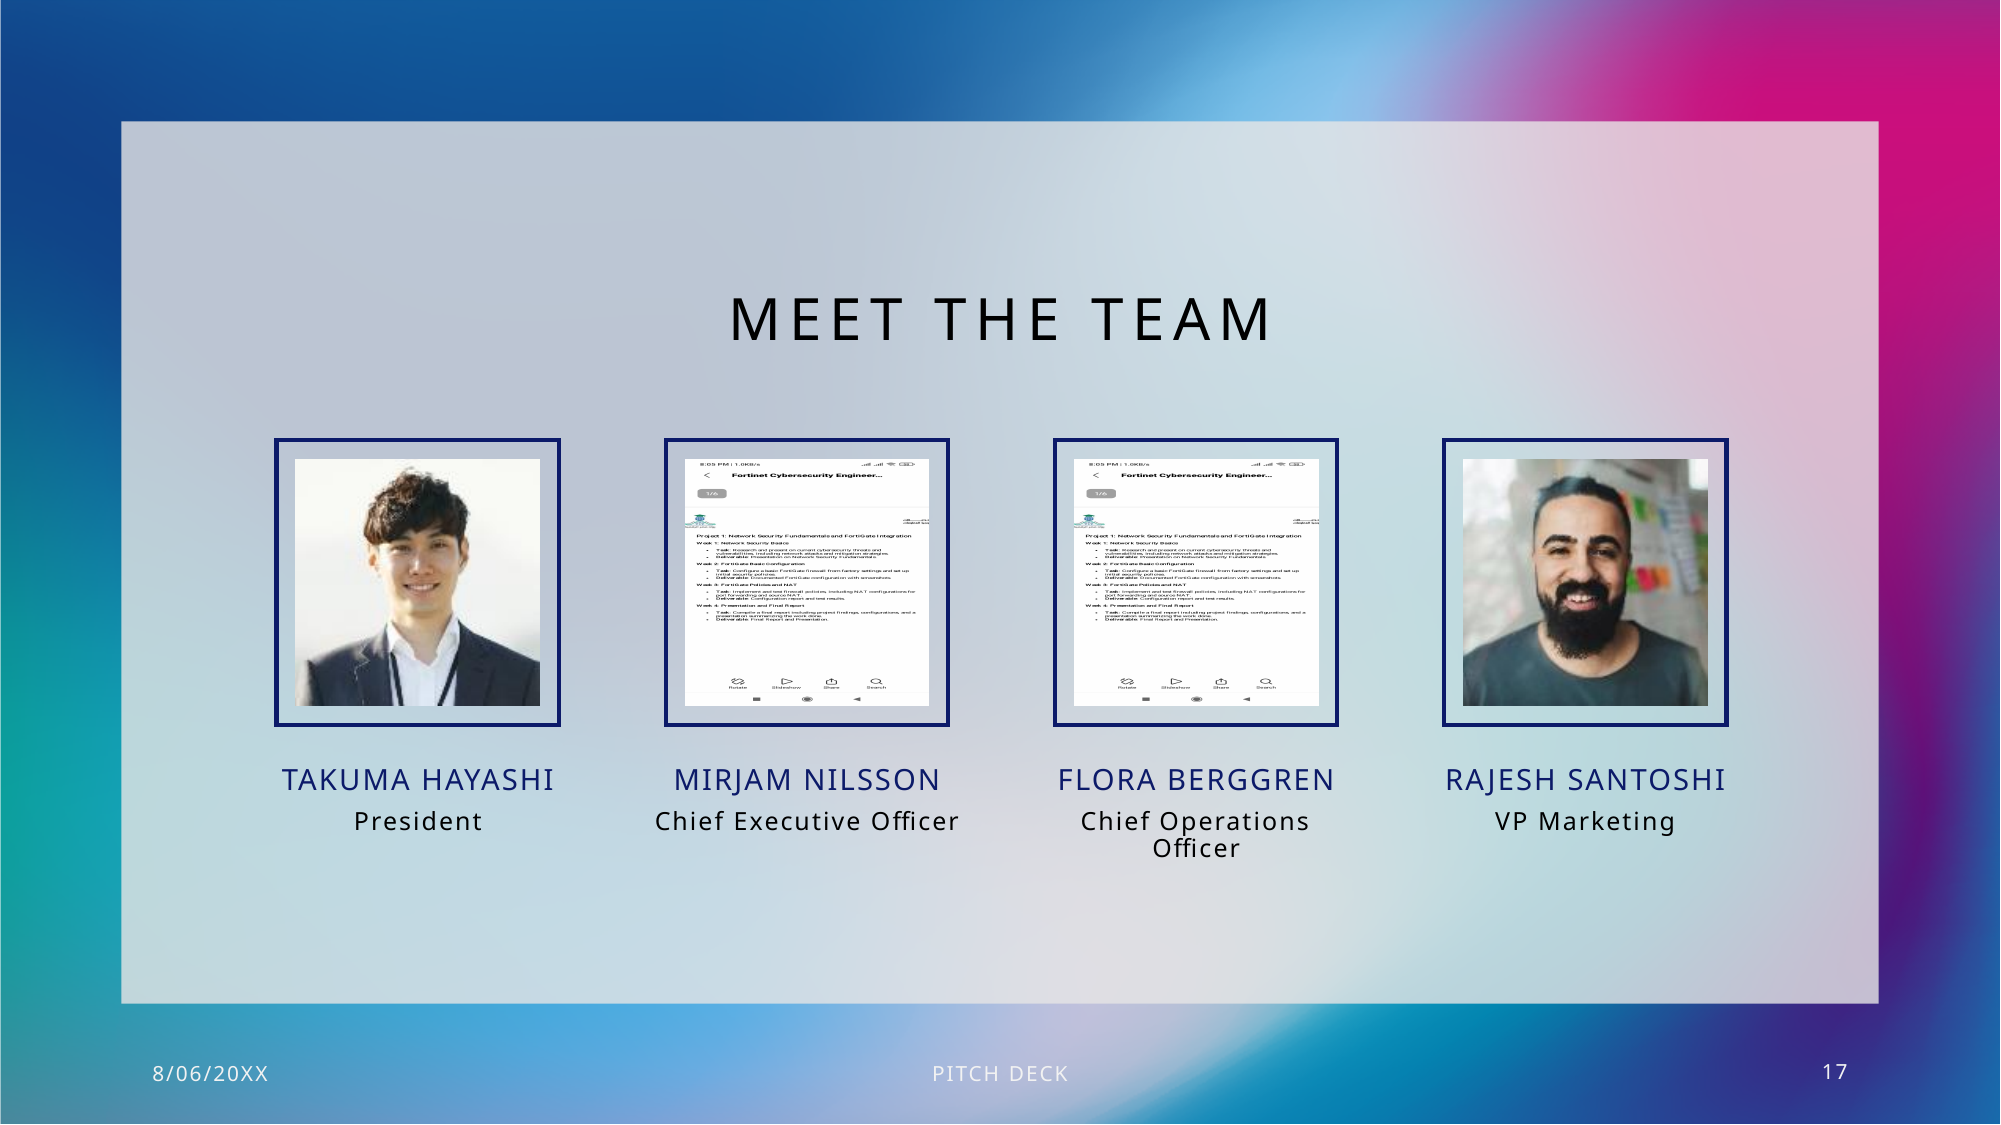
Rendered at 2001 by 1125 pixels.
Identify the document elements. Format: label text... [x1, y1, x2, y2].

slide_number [137, 1042, 588, 1103]
list Flora Berggren​​ [1022, 749, 1370, 801]
picture [0, 0, 2000, 1125]
picture [295, 459, 540, 706]
list Rajesh Santoshi​​ [1411, 749, 1760, 801]
list Takuma Hayashi​​ [244, 749, 592, 801]
list Chief Executive Officer​ [633, 801, 981, 889]
list Chief Operations Officer​ [1022, 801, 1370, 889]
footer PITCH DECK [662, 1042, 1338, 1103]
list President​ [244, 801, 592, 889]
slide_number 17 [1412, 1042, 1863, 1103]
title Meet the team [402, 257, 1598, 362]
list VP Marketing​ [1411, 801, 1760, 889]
picture [684, 459, 929, 706]
picture [1463, 459, 1708, 706]
picture [1074, 459, 1319, 706]
list Mirjam Nilsson​​ [633, 749, 981, 801]
